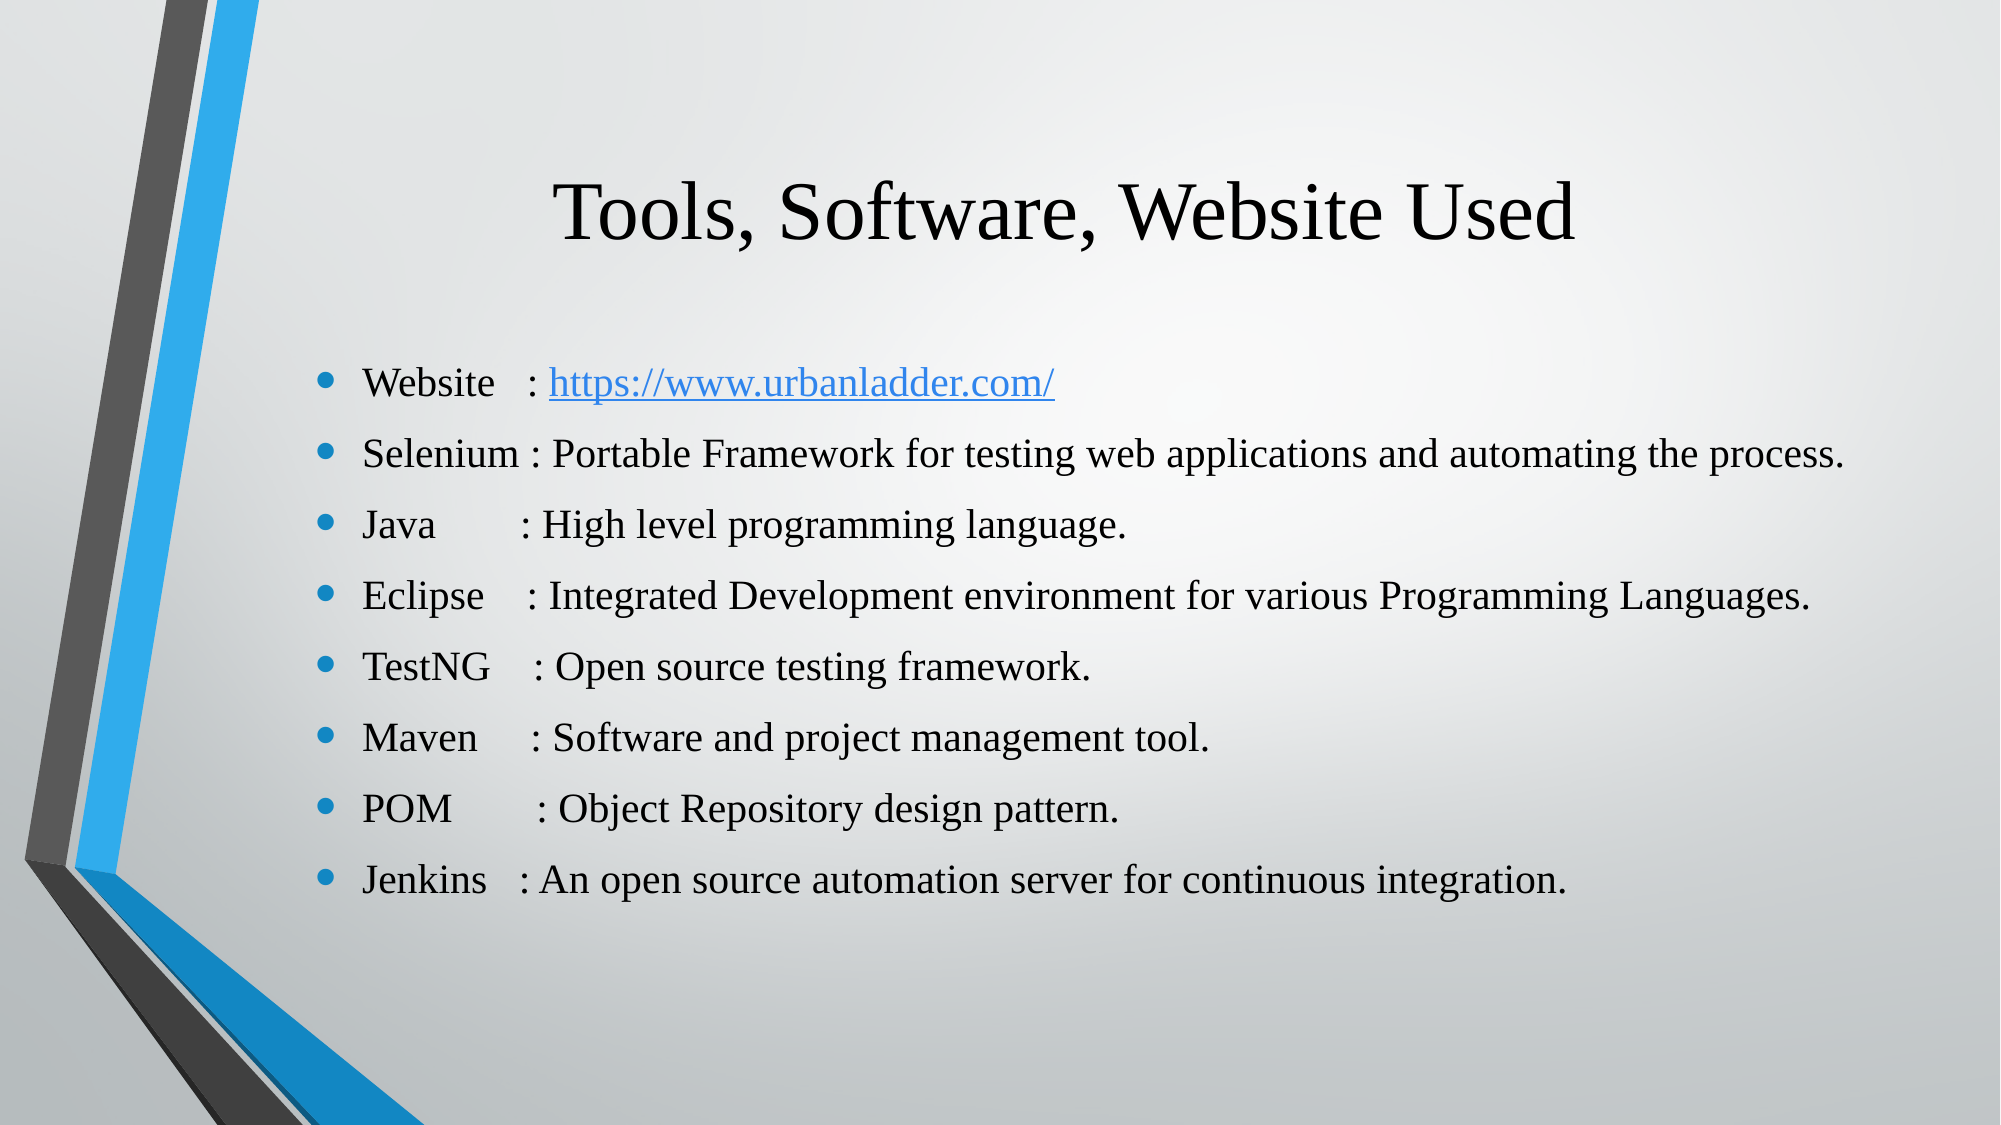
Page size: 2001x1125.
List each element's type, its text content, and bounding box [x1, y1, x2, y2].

title Tools, Software, Website Used [243, 112, 1887, 300]
list Website : https://www.urbanladder.com/ Selenium : Portable Framework for testing web applications and automating the process. Java : High level programming language. Eclipse : Integrated Development environment for various Programming Languages. TestNG : Open source testing framework. Maven : Software and project management tool. POM : Object Repository design pattern. Jenkins : An open source automation server for continuous integration. [300, 314, 1944, 1013]
